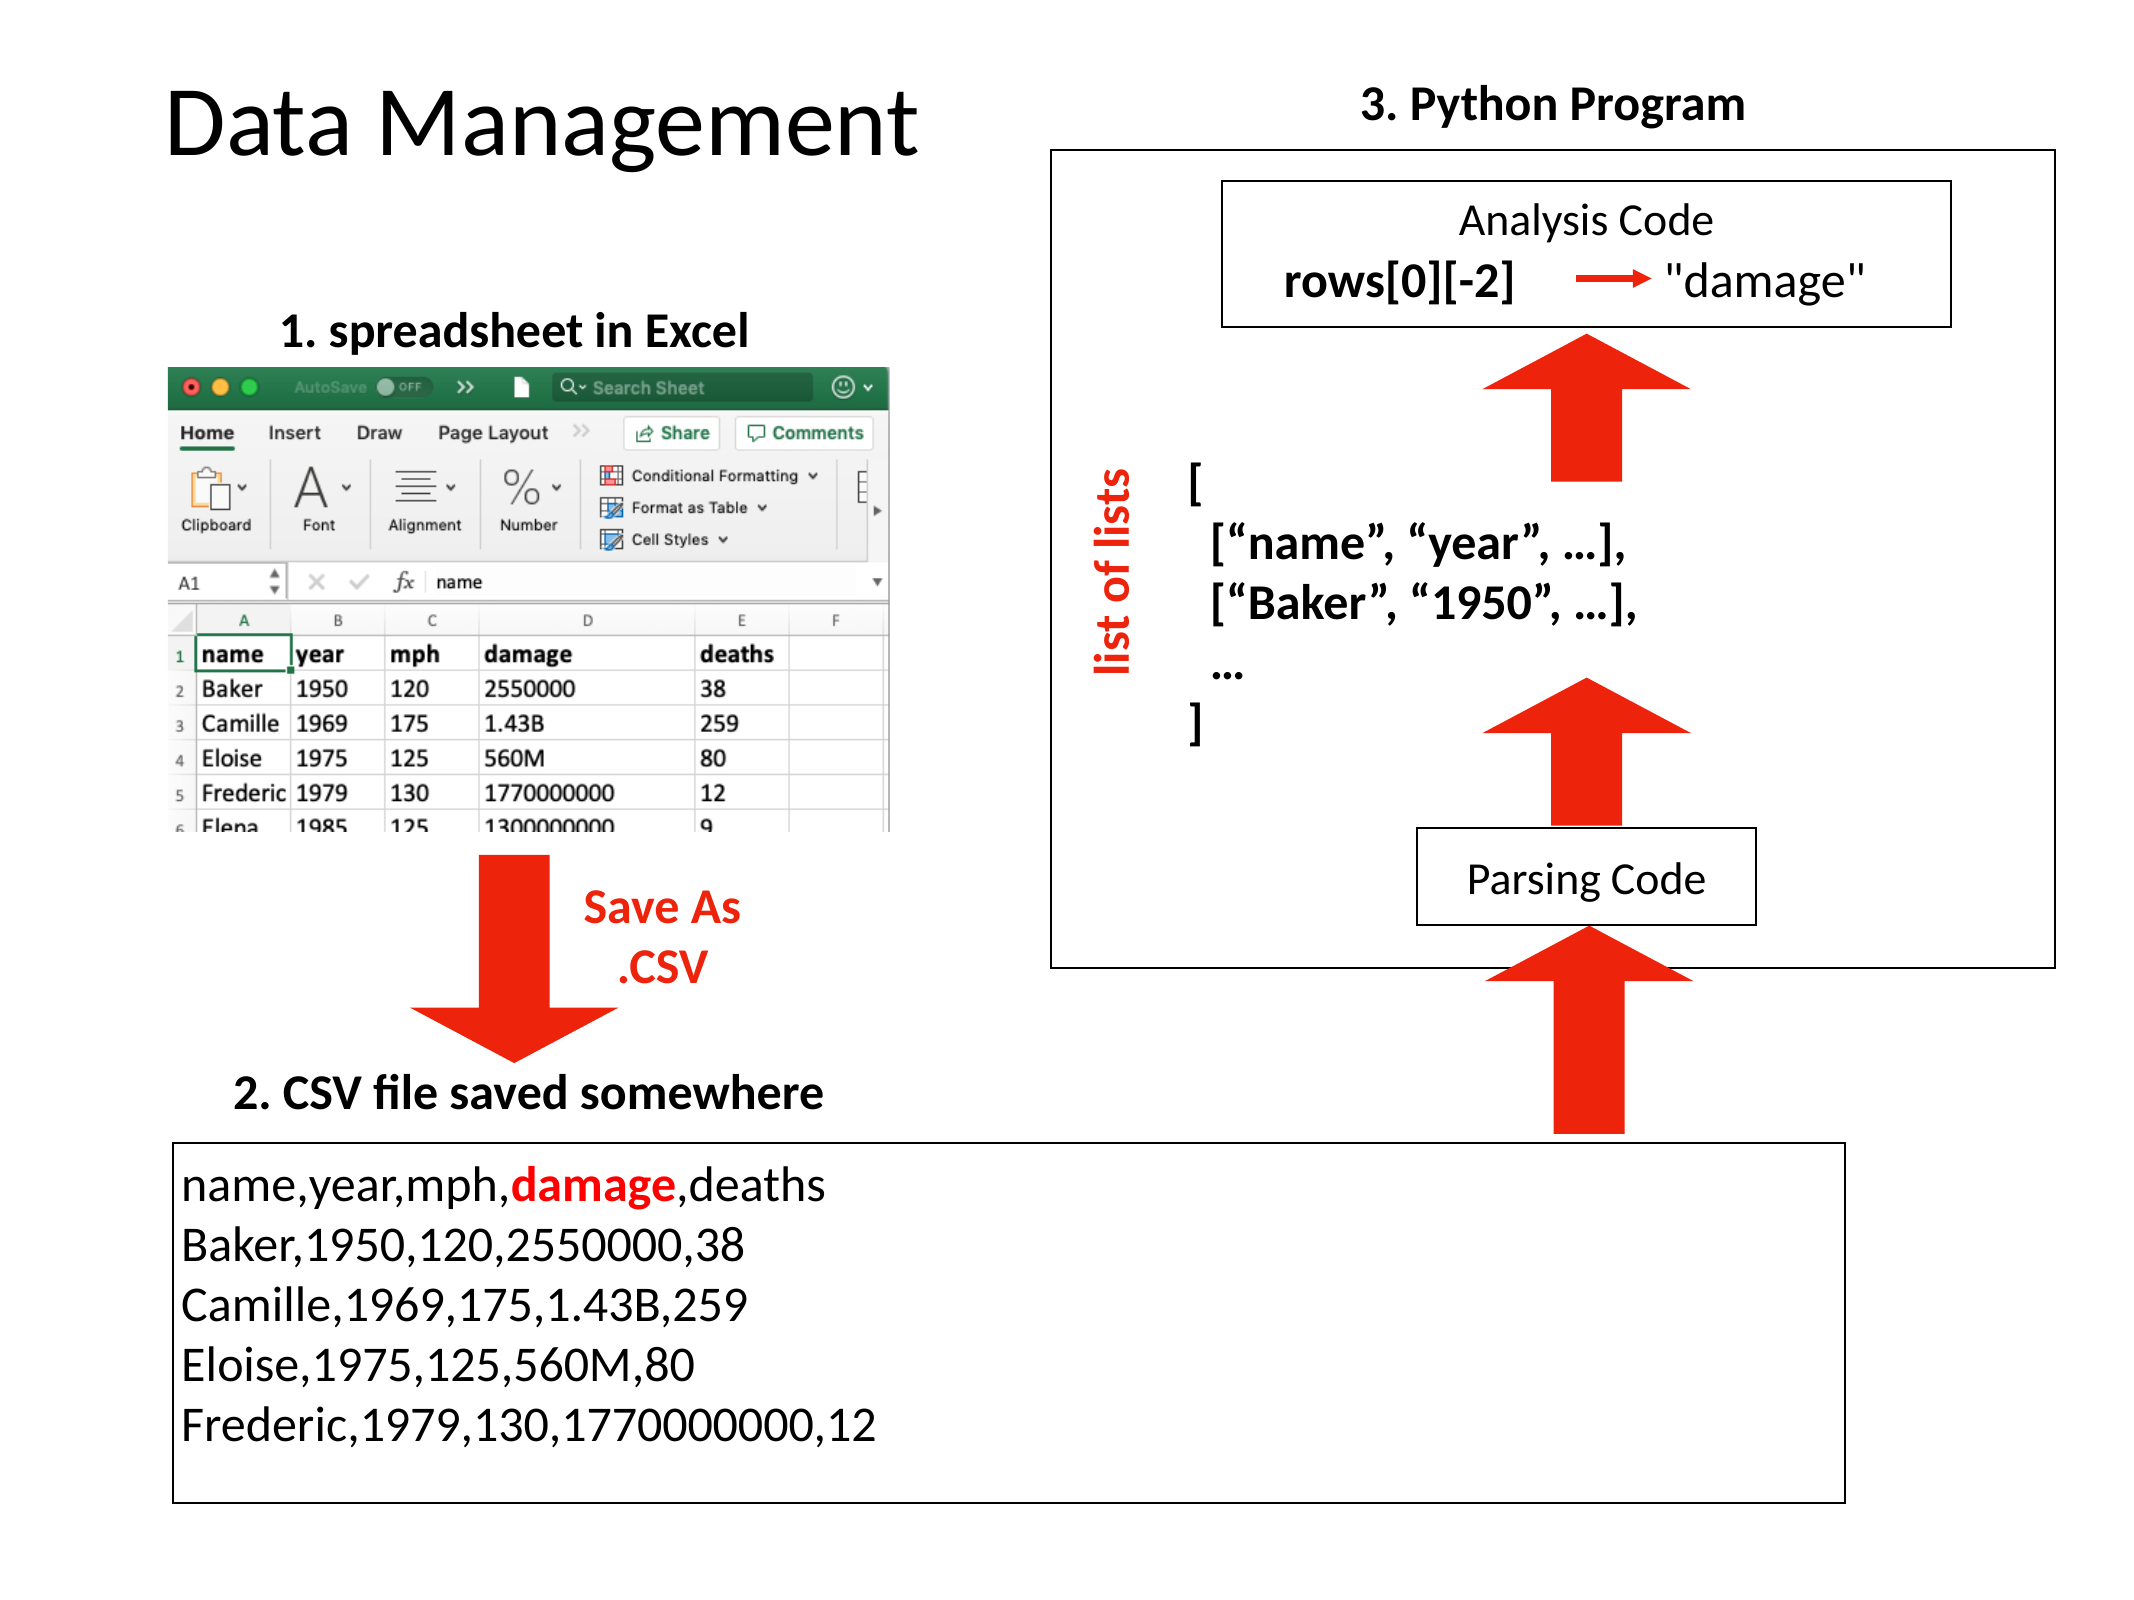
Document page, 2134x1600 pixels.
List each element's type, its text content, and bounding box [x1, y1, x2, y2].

text_box [1485, 925, 1694, 1134]
text_box Save As .CSV [575, 865, 750, 1002]
text_box Analysis Code [1222, 181, 1951, 328]
text_box 2. CSV file saved somewhere [224, 1051, 833, 1128]
text_box 1. spreadsheet in Excel [270, 288, 758, 366]
text_box [1551, 758, 1623, 826]
text_box [410, 854, 619, 1064]
text_box list of lists [1070, 460, 1147, 685]
text_box [1576, 272, 1652, 285]
list name,year,mph,damage,deaths Baker,1950,120,2550000,38 Camille,1969,175,1.43B,259 Eloise,1975,125,560M,80 Frederic,1979,130,1770000000,12 [172, 1142, 1846, 1504]
text_box [ [“name”, “year”, …], [“Baker”, “1950”, …], … ] [1179, 441, 1647, 758]
text_box [1482, 333, 1691, 482]
text_box Parsing Code [1417, 828, 1757, 925]
picture [167, 367, 890, 832]
text_box 3. Python Program [1351, 61, 1755, 139]
text_box rows[0][-2] [1275, 239, 1525, 317]
text_box [1647, 709, 1691, 734]
text_box "damage" [1655, 239, 1875, 317]
text_box [1051, 149, 2056, 969]
title Data Management [155, 41, 1978, 191]
